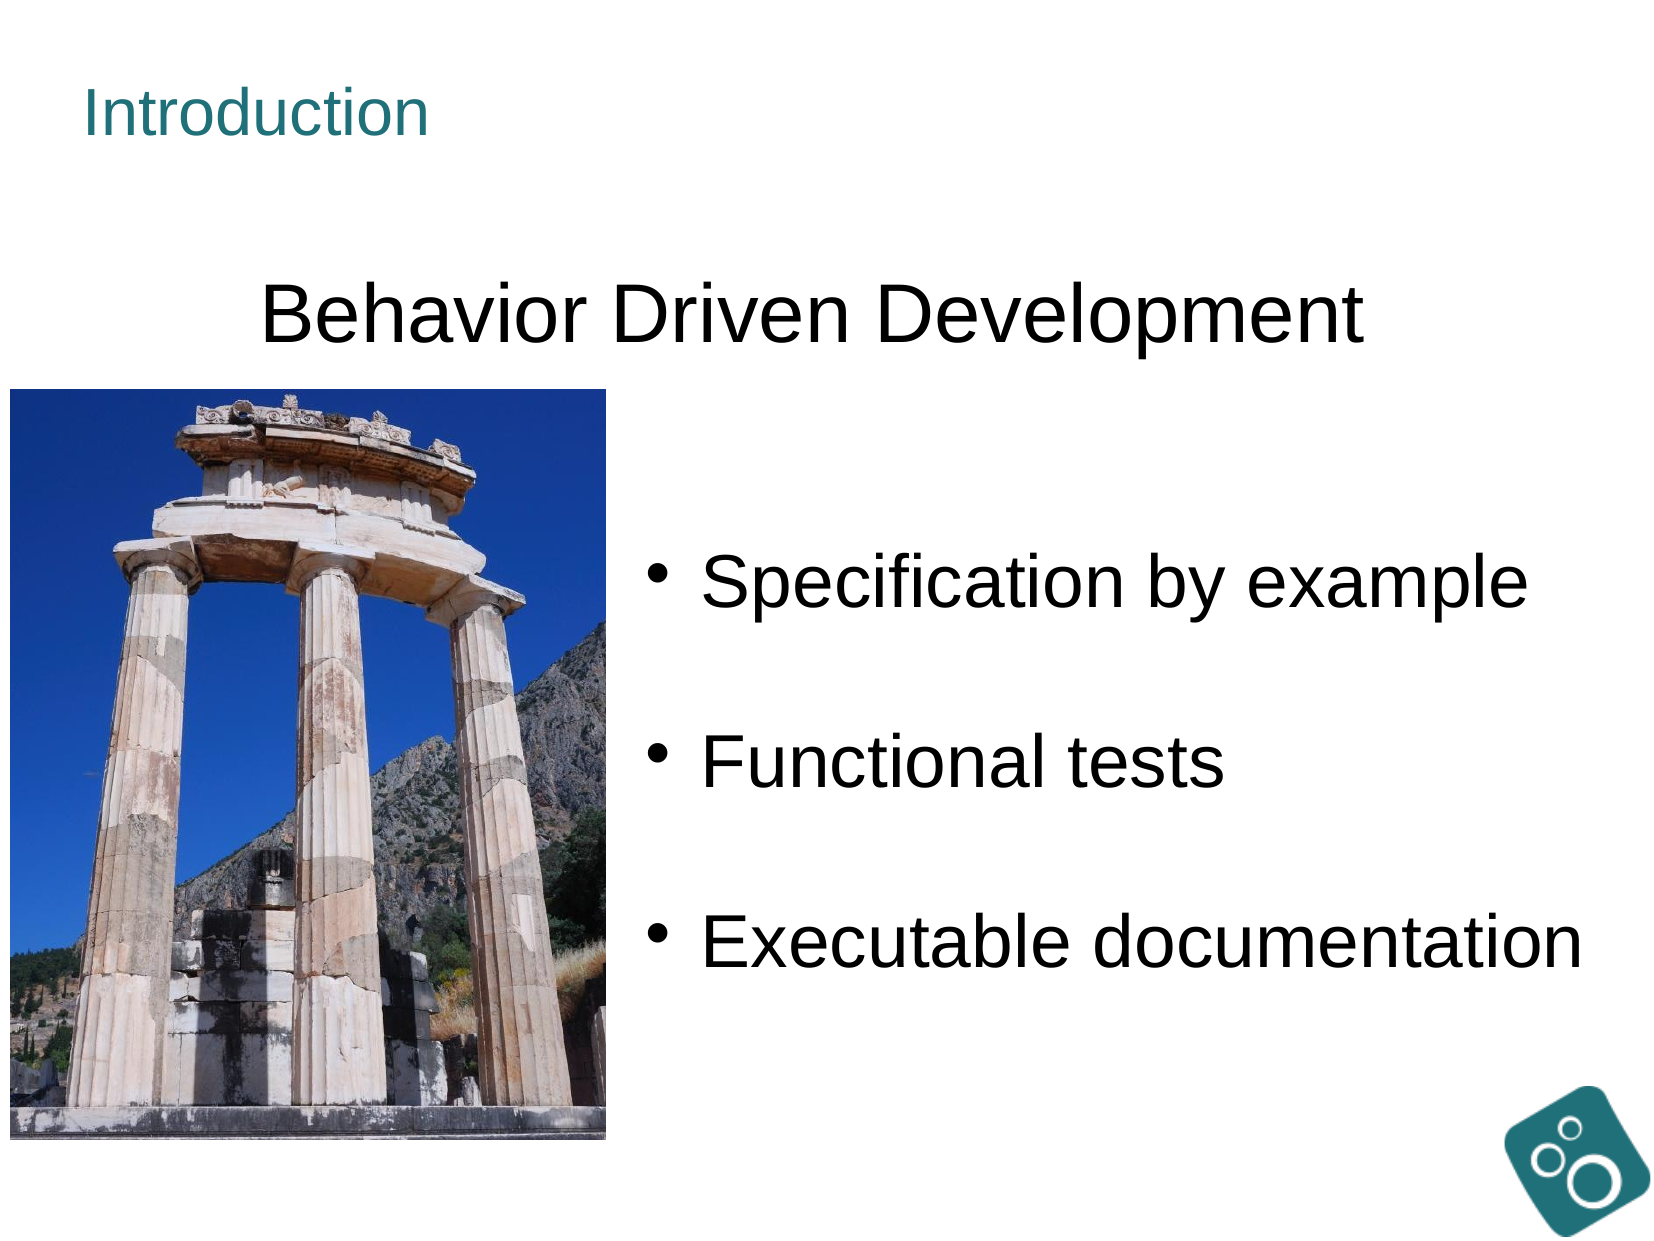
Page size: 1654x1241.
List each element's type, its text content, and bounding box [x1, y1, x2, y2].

text_box Introduction [82, 5, 1571, 213]
text_box Behavior Driven Development [244, 252, 1571, 360]
picture [10, 389, 606, 1140]
picture [1503, 1086, 1654, 1237]
text_box Specification by example Functional tests Executable documentation [629, 434, 1650, 1080]
